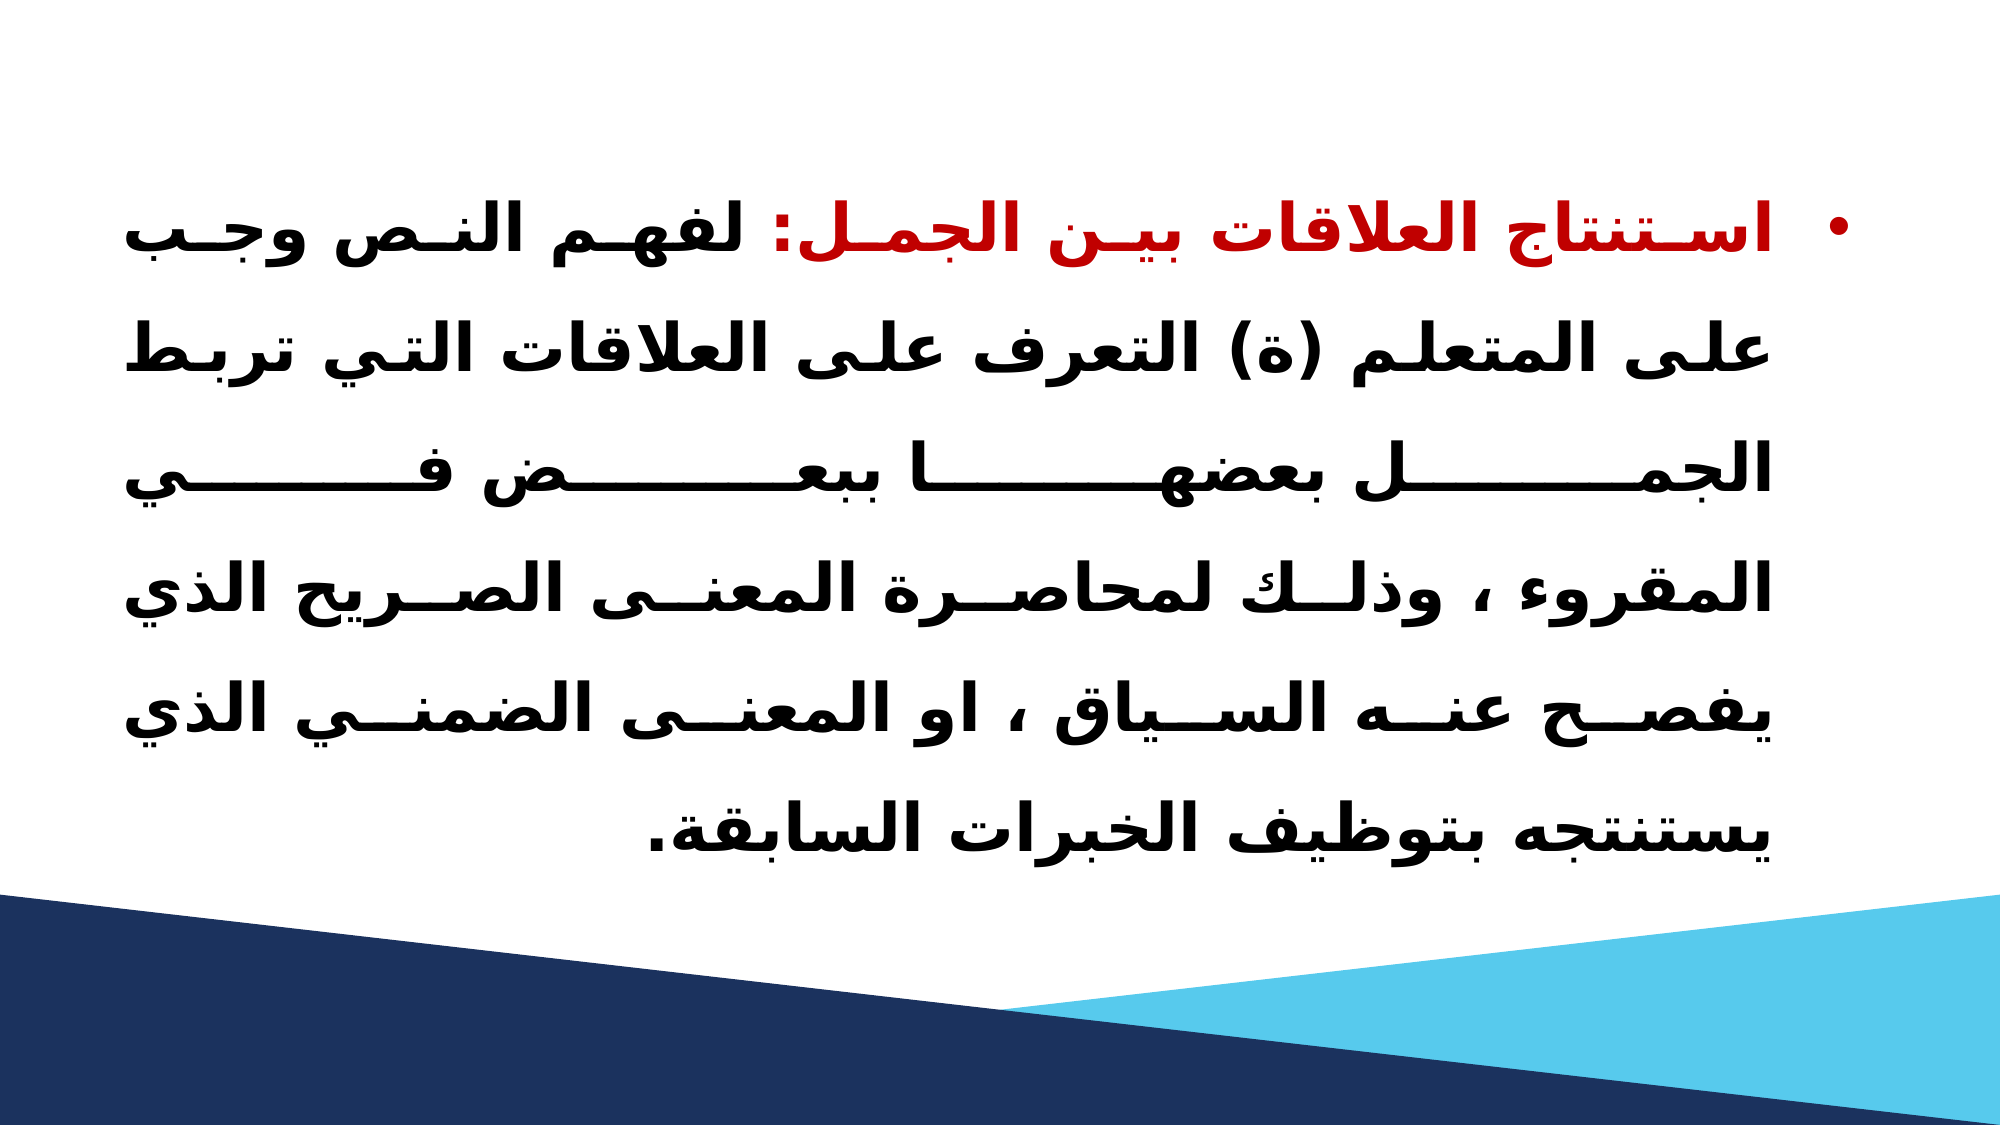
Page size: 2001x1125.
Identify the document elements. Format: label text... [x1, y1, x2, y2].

text_box [0, 894, 2000, 1125]
text_box استنتاج العلاقات بين الجمل: لفهم النص وجب على المتعلم (ة) التعرف على العلاقات التي تربط الجمل بعضها ببعض في المقروء ، وذلك لمحاصرة المعنى الصريح الذي يفصح عنه السياق ، او المعنى الضمني الذي يستنتجه بتوظيف الخبرات السابقة. [114, 144, 1886, 865]
text_box [1002, 894, 2000, 1124]
